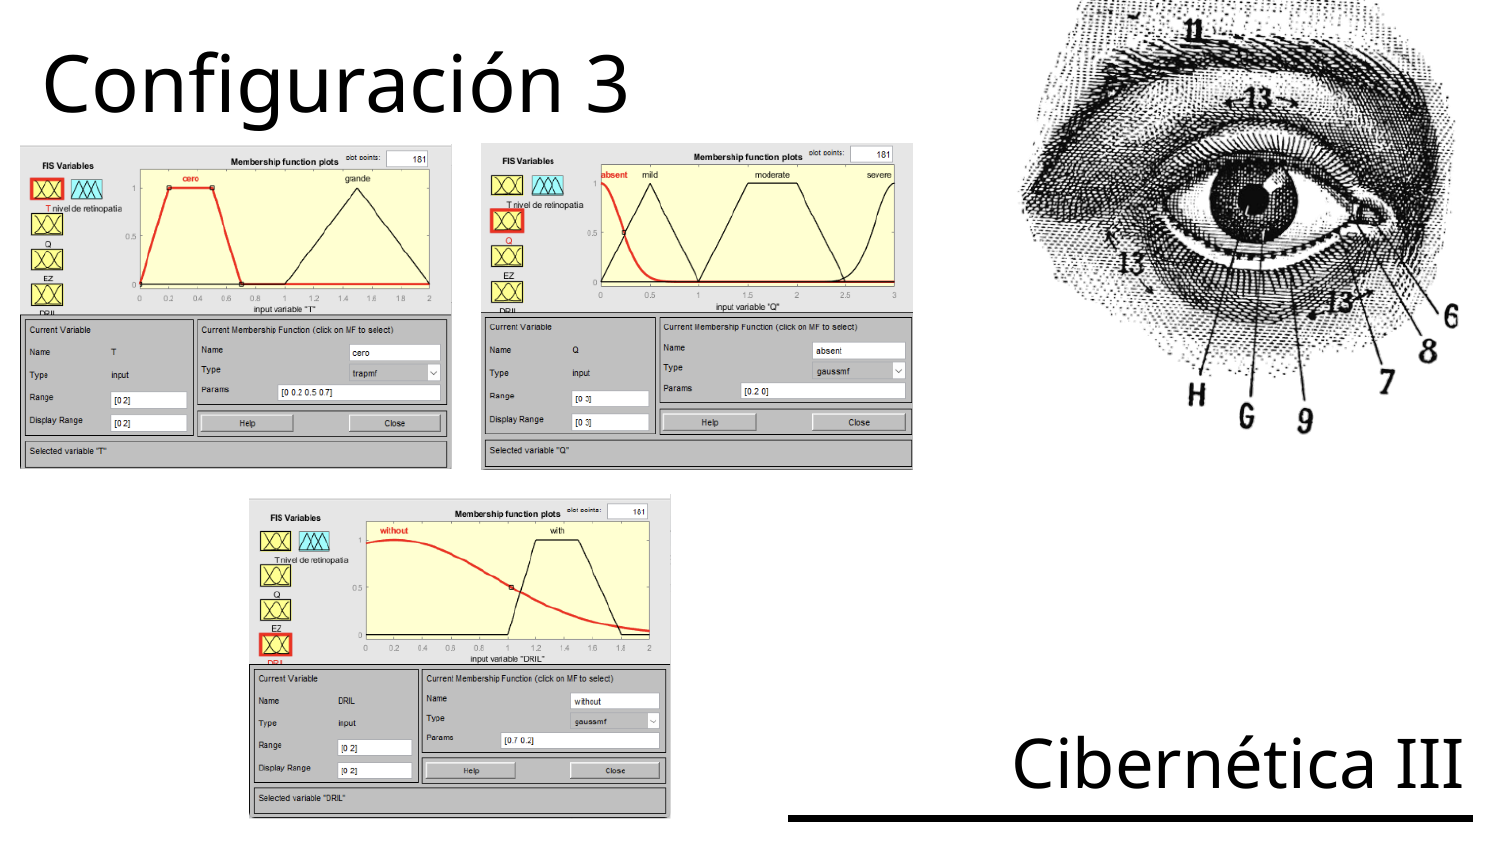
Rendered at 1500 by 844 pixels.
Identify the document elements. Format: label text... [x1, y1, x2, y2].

picture [1003, 0, 1460, 450]
text_box Configuración 3 [26, 18, 979, 144]
picture [481, 142, 913, 470]
picture [249, 494, 672, 819]
text_box Cibernética III [795, 704, 1481, 818]
picture [19, 144, 452, 469]
